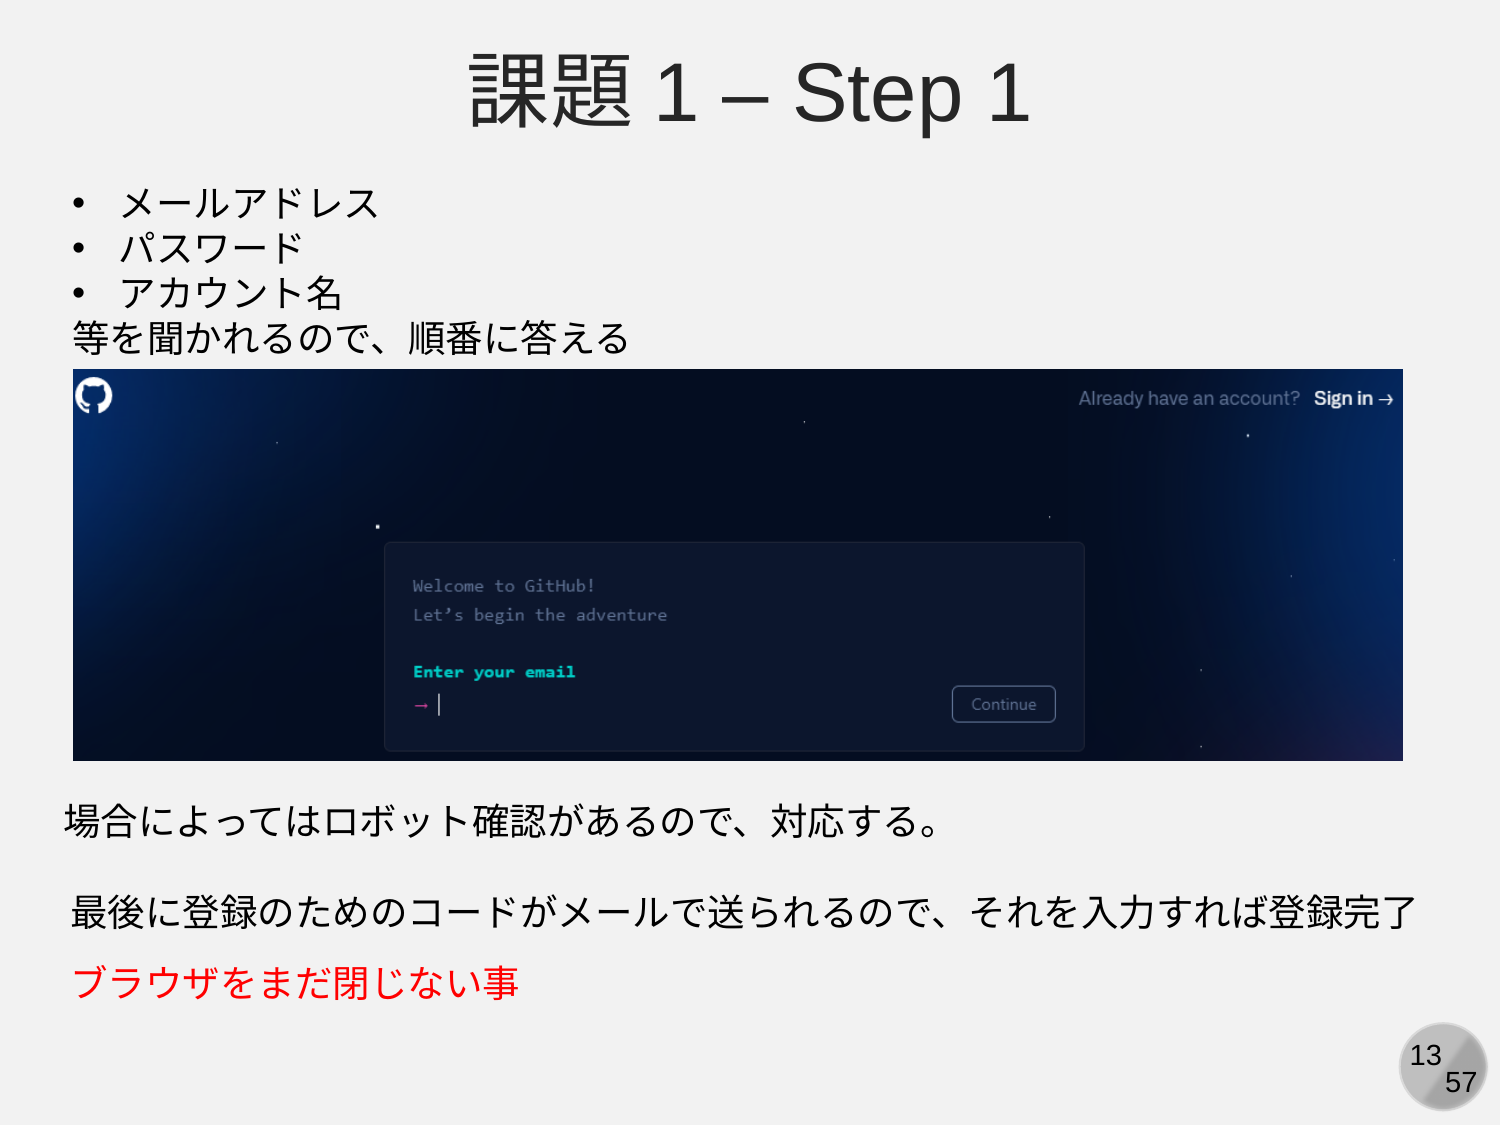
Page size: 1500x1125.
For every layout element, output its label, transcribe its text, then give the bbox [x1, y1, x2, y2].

list 課題1 – Step 1 [0, 31, 1500, 155]
text_box メールアドレス パスワード アカウント名 等を聞かれるので、順番に答える [57, 172, 648, 368]
text_box ブラウザをまだ閉じない事 [55, 952, 536, 1012]
picture [73, 369, 1403, 761]
text_box 最後に登録のためのコードがメールで送られるので、それを入力すれば登録完了 [55, 881, 1434, 941]
text_box 場合によってはロボット確認があるので、対応する。 [48, 790, 974, 851]
